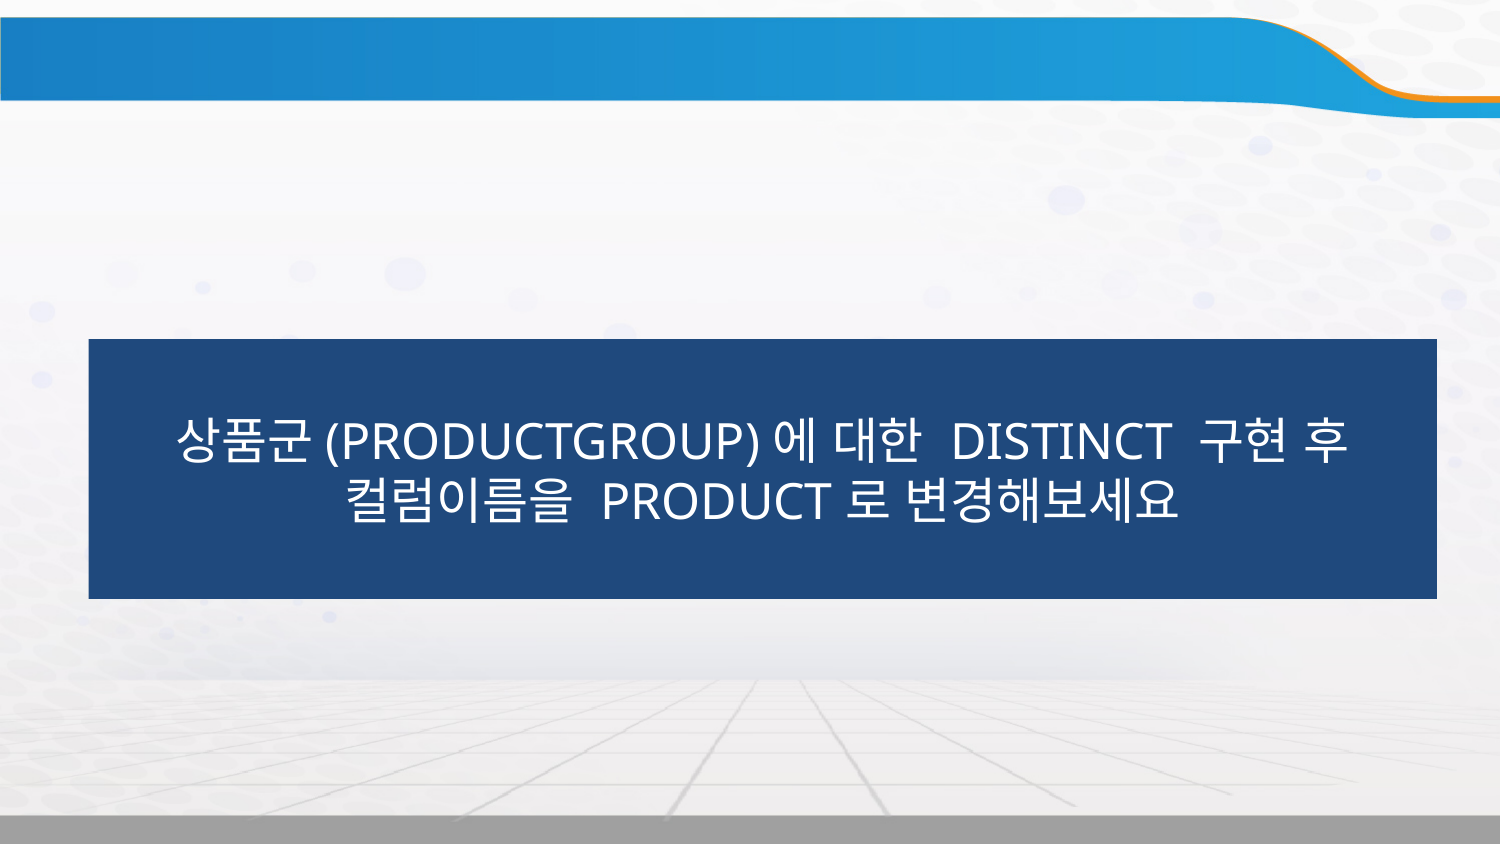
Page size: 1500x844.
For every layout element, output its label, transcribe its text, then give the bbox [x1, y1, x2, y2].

text_box 상품군(PRODUCTGROUP)에 대한 DISTINCT 구현 후 컬럼이름을 PRODUCT로 변경해보세요 [88, 339, 1437, 599]
picture [0, 0, 1500, 844]
